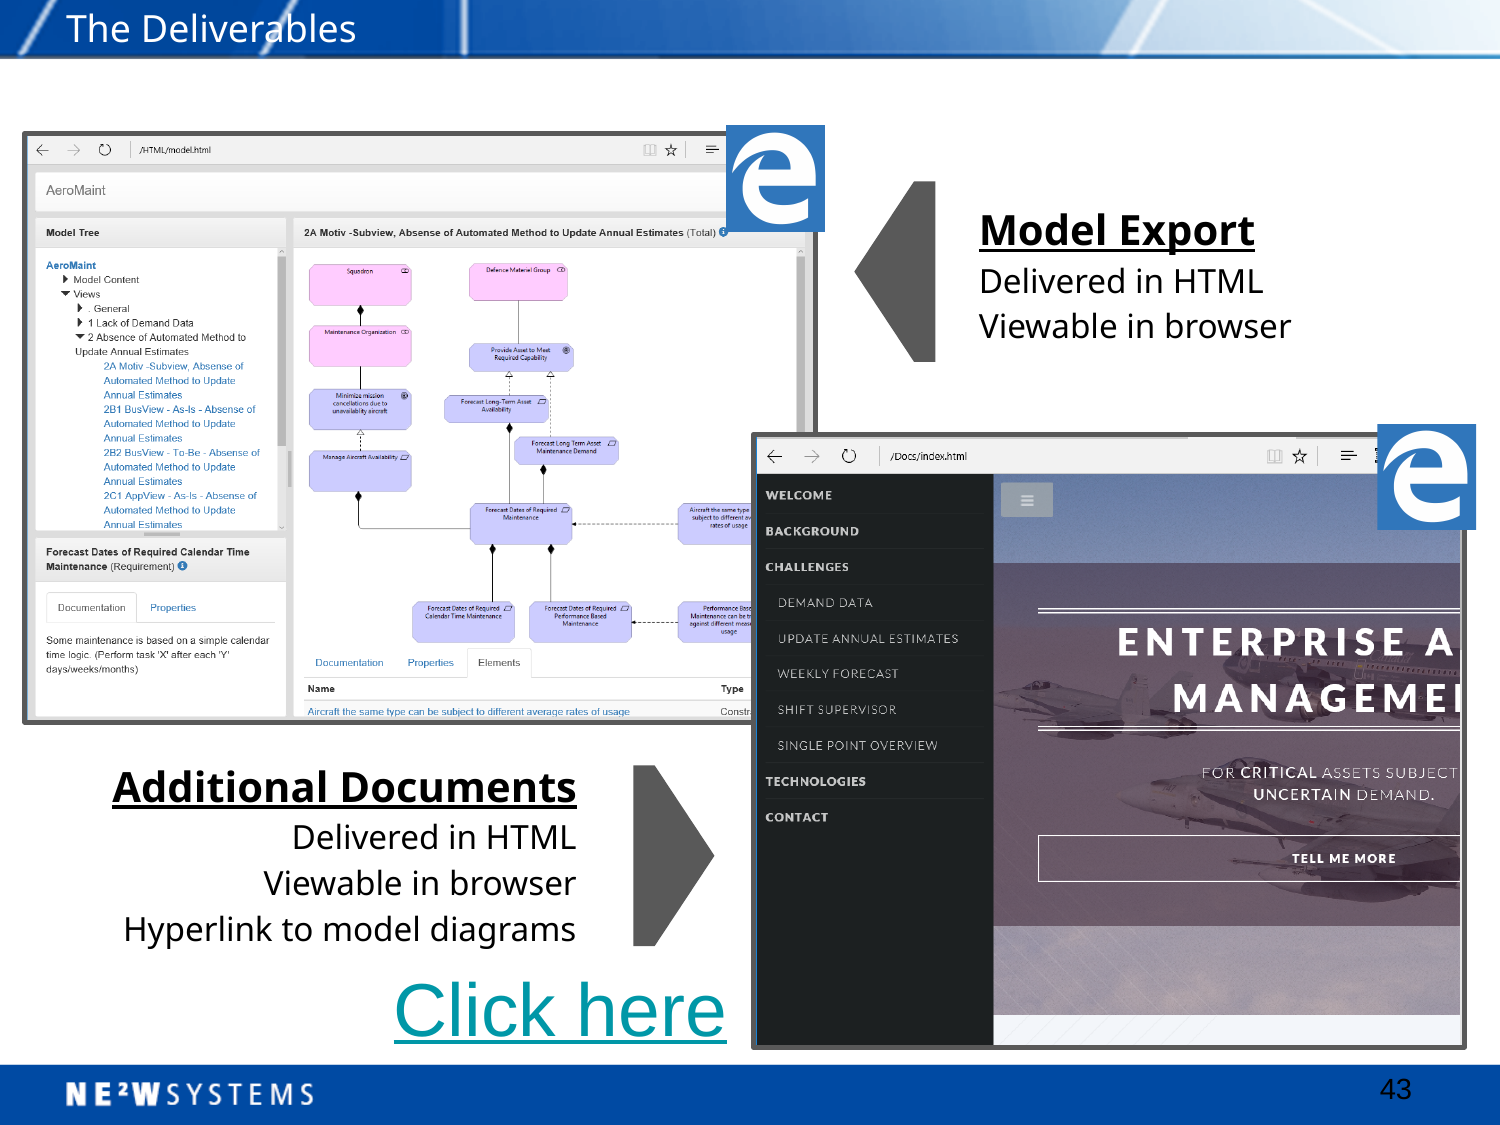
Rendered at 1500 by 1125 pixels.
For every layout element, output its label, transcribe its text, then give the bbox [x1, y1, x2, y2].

text_box Additional Documents Delivered in HTML Viewable in browser Hyperlink to model diagrams [81, 738, 593, 974]
title The Deliverables [51, 0, 1449, 64]
picture [0, 0, 1500, 1125]
text_box [633, 765, 715, 946]
text_box Model Export Delivered in HTML Viewable in browser [963, 181, 1475, 362]
slide_number ‹#› [1364, 1053, 1455, 1125]
text_box Click here [378, 946, 855, 1081]
text_box [854, 181, 936, 362]
